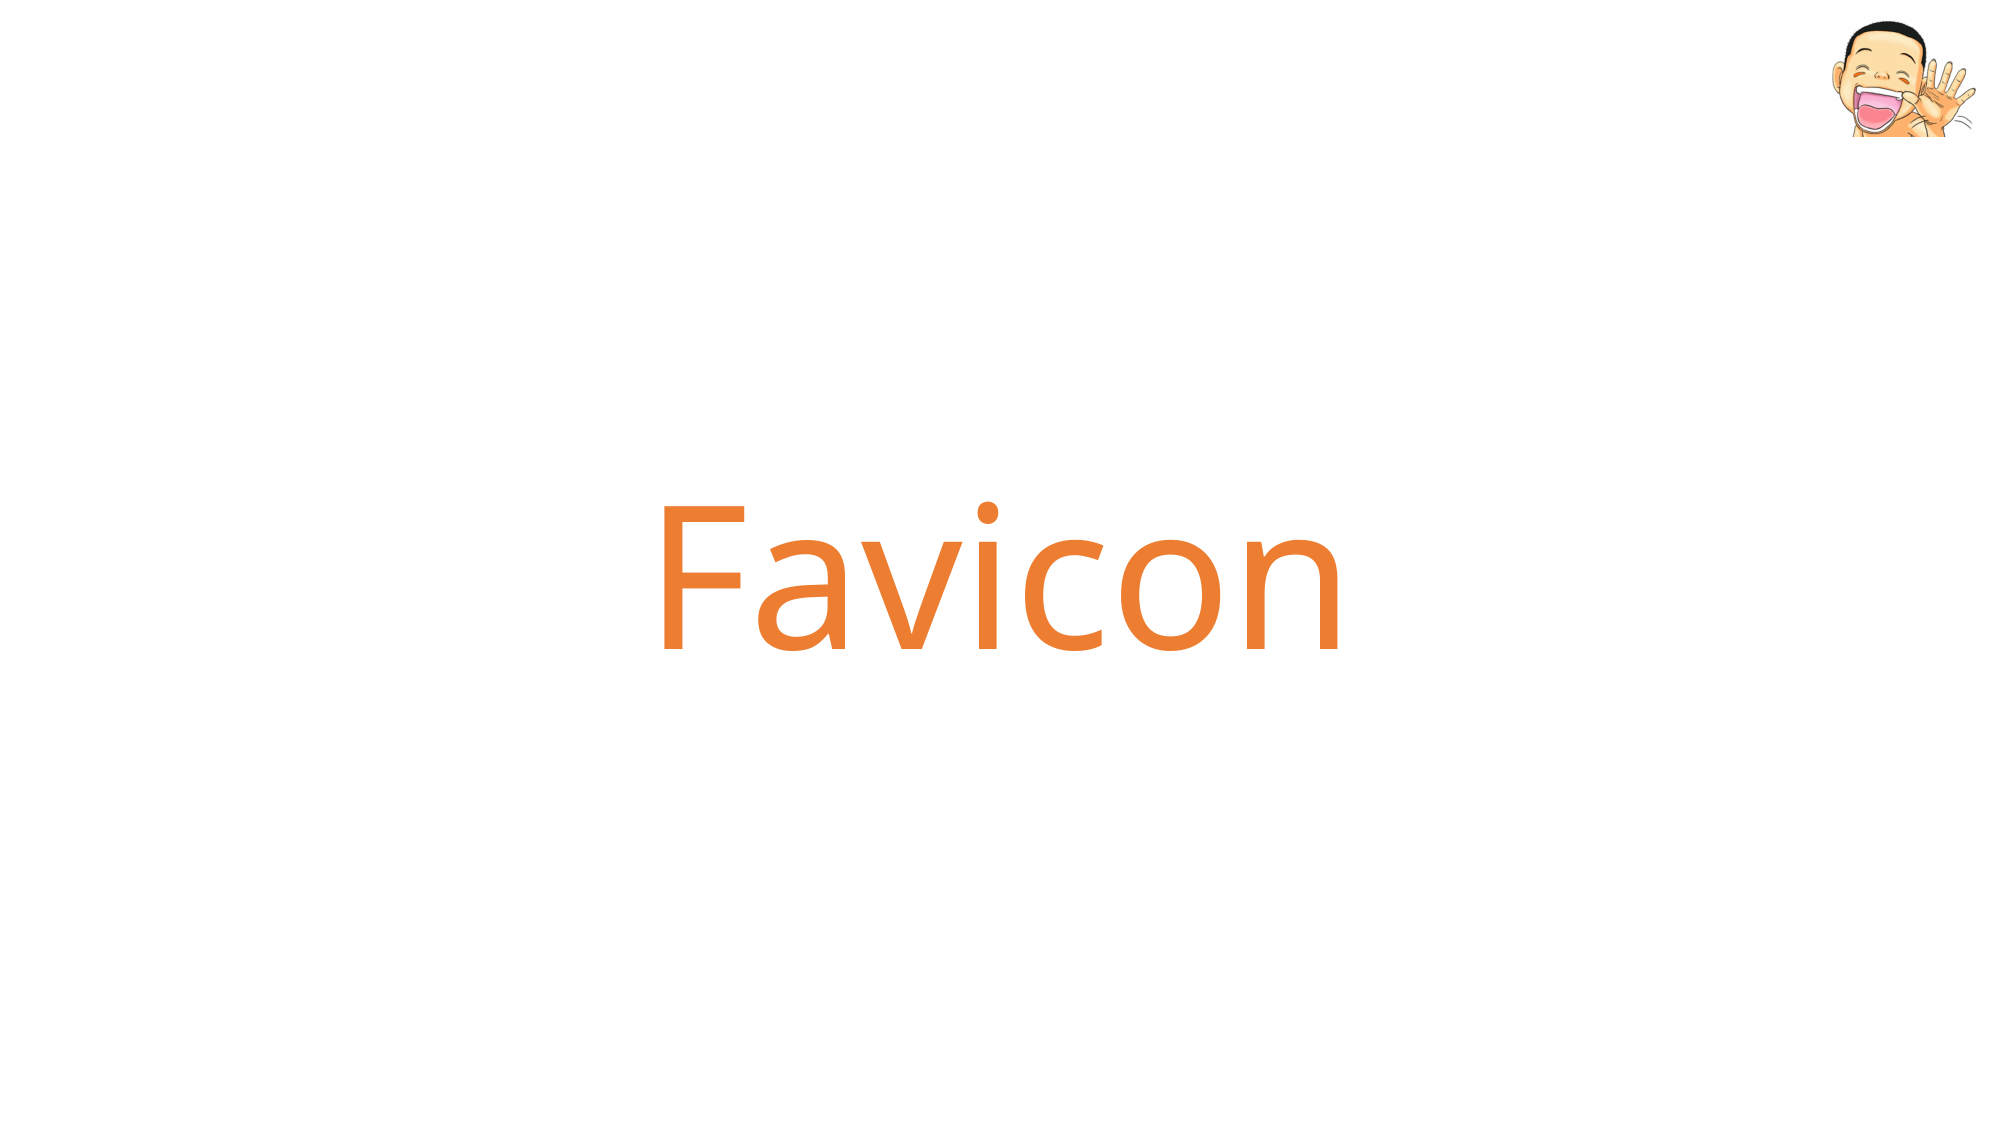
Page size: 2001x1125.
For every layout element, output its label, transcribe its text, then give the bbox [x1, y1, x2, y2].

text_box Favicon [0, 322, 2000, 697]
picture [1808, 0, 2000, 137]
